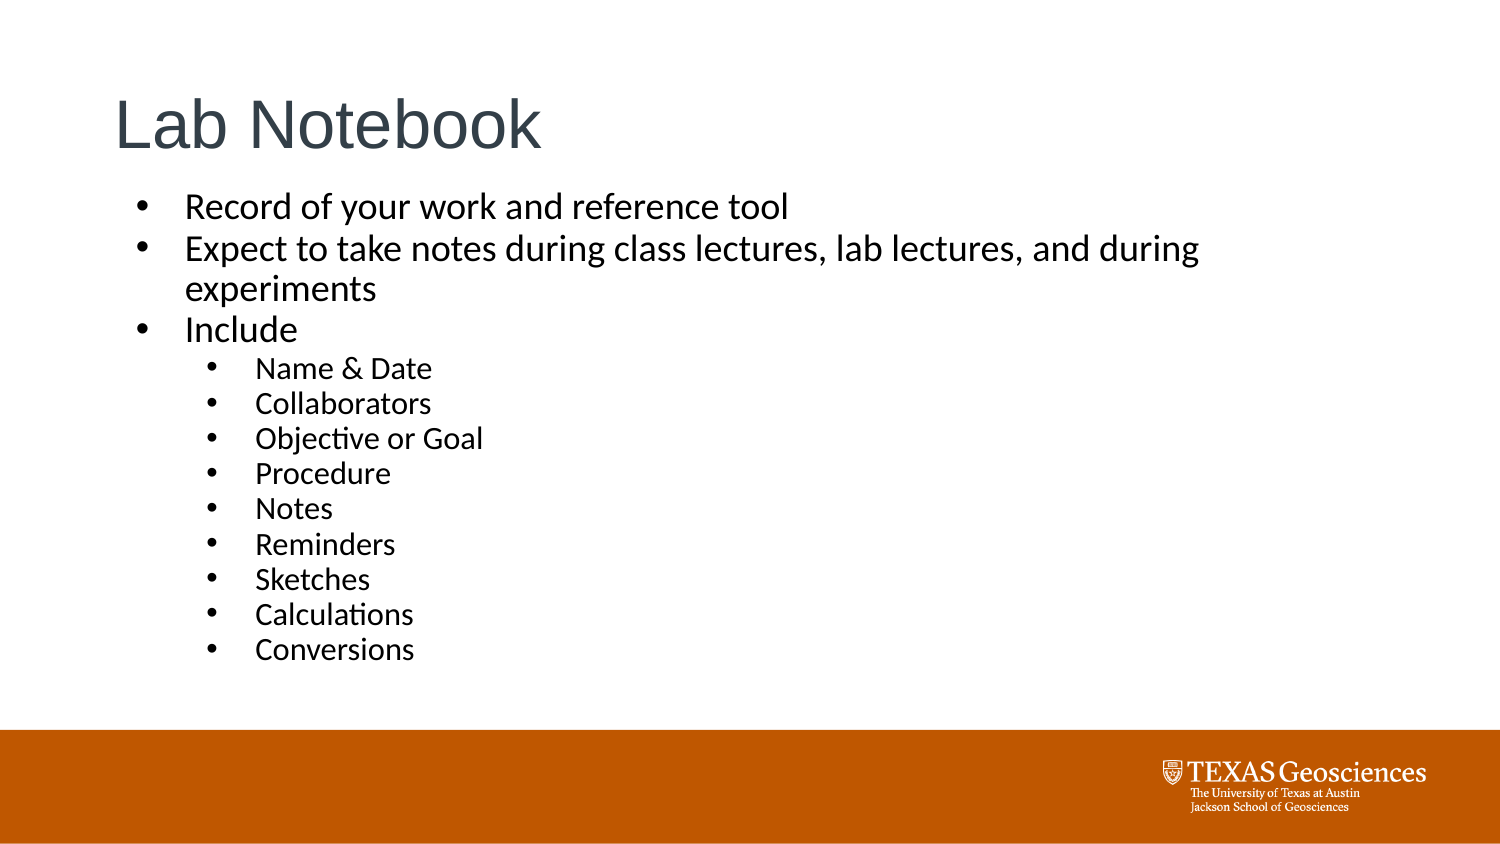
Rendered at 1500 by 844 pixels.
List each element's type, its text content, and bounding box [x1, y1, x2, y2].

picture [1163, 760, 1427, 814]
title Lab Notebook [103, 44, 1397, 181]
text_box [0, 729, 1500, 844]
list Record of your work and reference tool Expect to take notes during class lectures, lab lectures, and during experiments Include Name & Date Collaborators Objective or Goal Procedure Notes Reminders Sketches Calculations Conversions [103, 181, 1397, 679]
